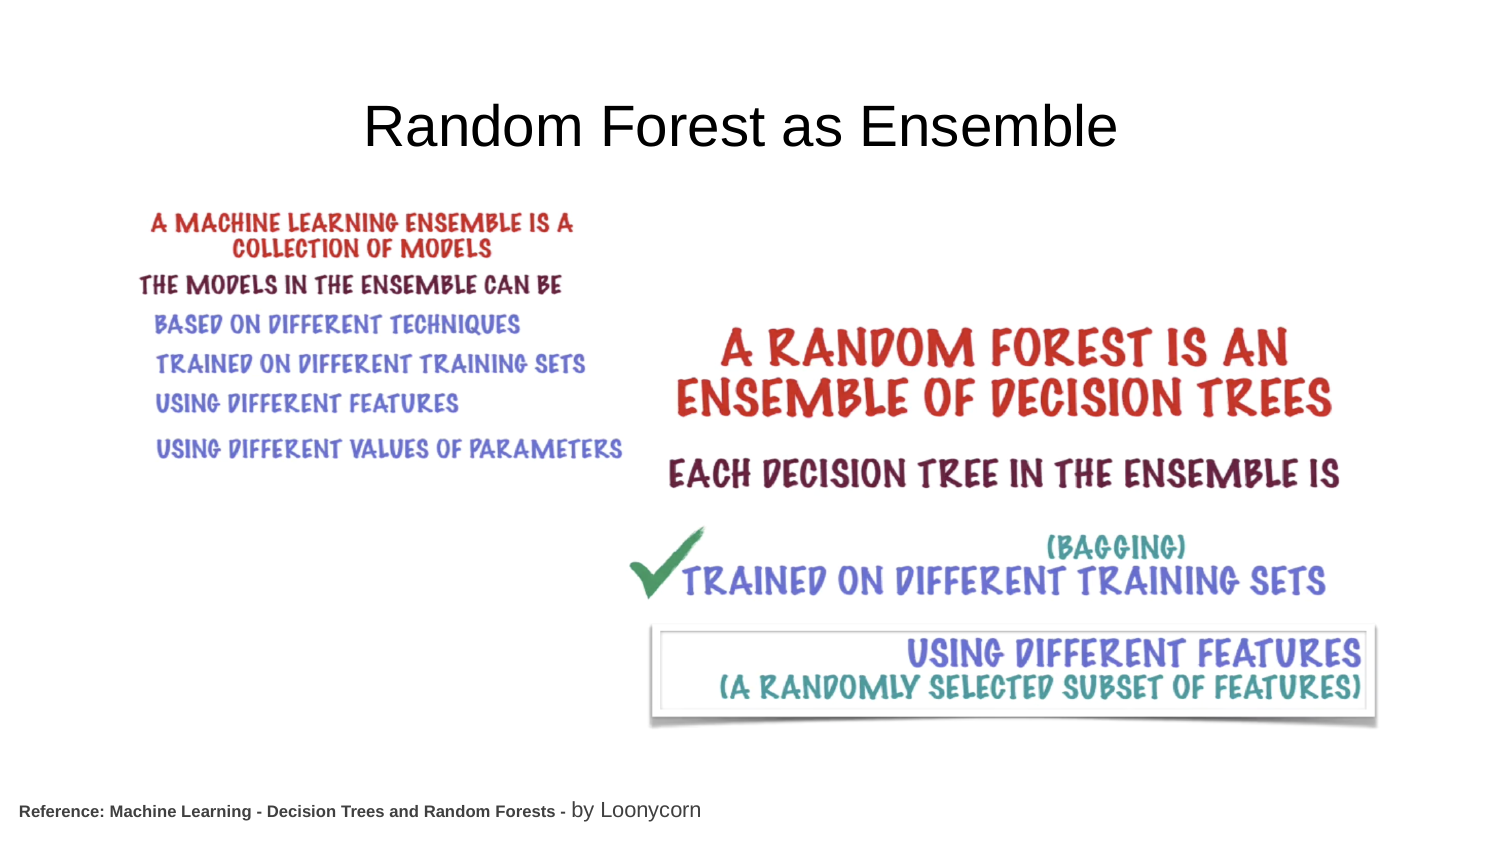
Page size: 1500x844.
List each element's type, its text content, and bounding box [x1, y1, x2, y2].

text_box Reference: Machine Learning - Decision Trees and Random Forests - by Loonycorn [3, 777, 1364, 822]
picture [102, 198, 1441, 760]
title Random Forest as Ensemble [51, 72, 1449, 167]
